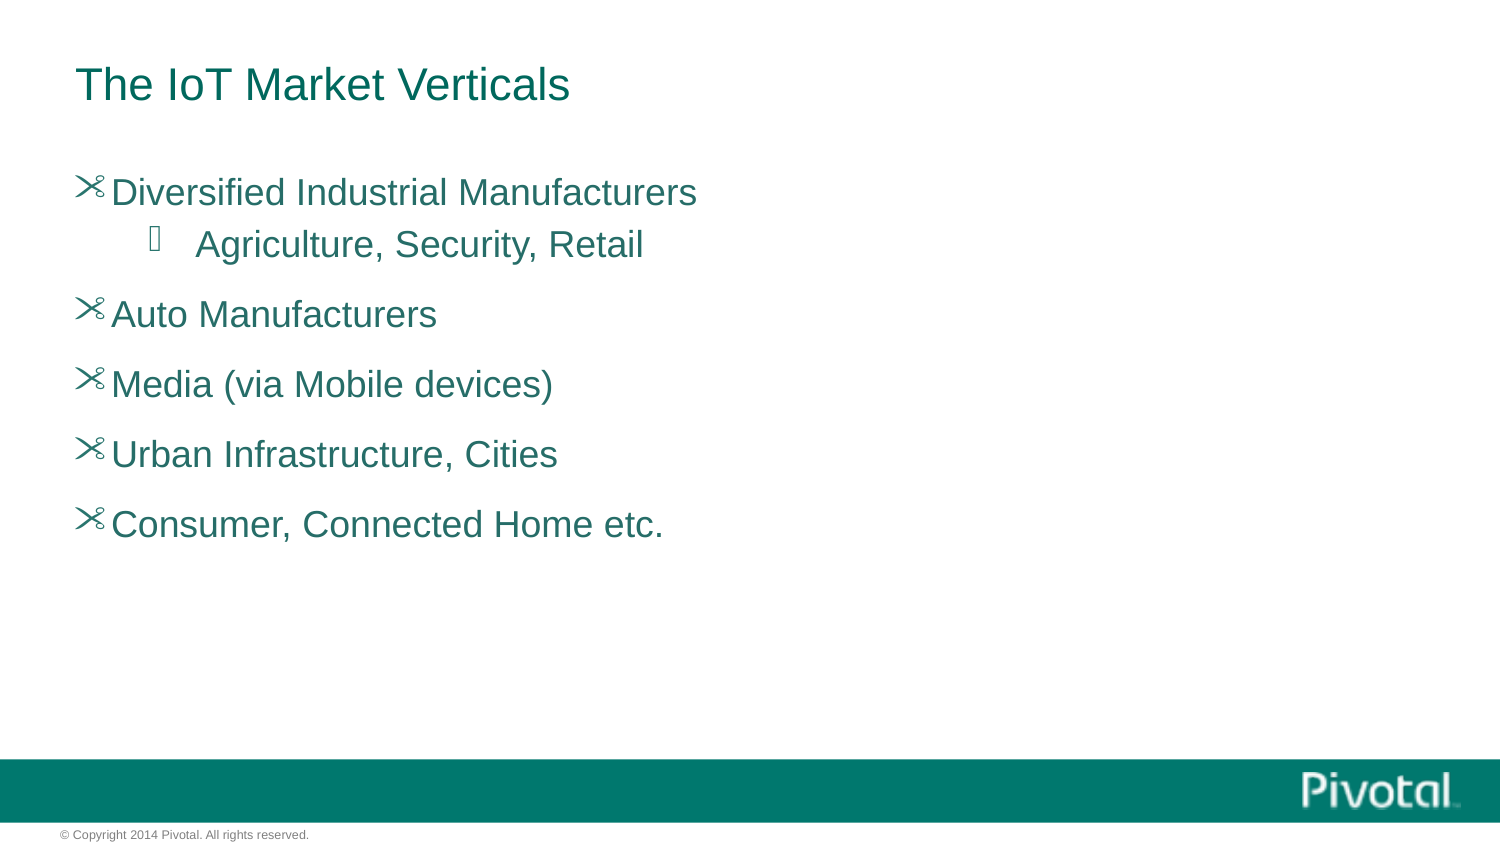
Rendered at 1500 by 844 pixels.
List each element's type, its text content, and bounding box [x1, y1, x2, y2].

text_box The IoT Market Verticals [60, 53, 1440, 129]
text_box Diversified Industrial Manufacturers Agriculture, Security, Retail Auto Manufacturers Media (via Mobile devices) Urban Infrastructure, Cities Consumer, Connected Home etc. [58, 161, 1439, 716]
picture [1302, 772, 1461, 810]
